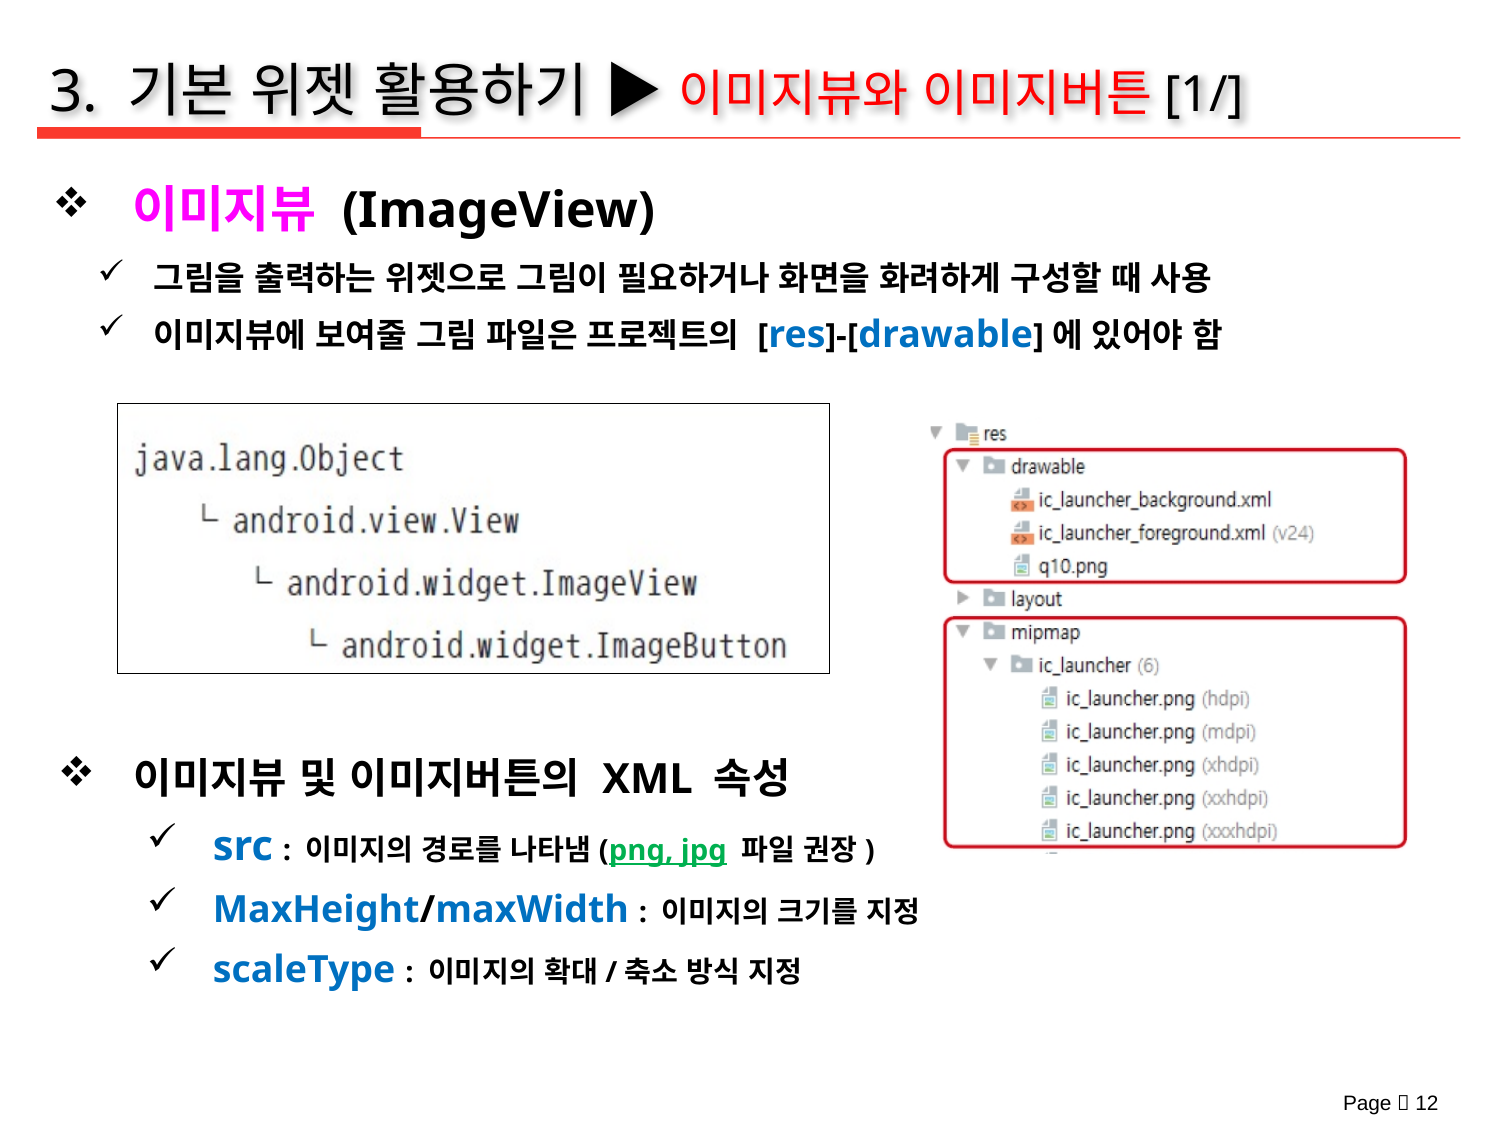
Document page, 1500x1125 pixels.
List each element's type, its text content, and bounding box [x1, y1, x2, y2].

picture [930, 416, 1410, 855]
title 3. 기본 위젯 활용하기 ▶ 이미지뷰와 이미지버튼[1/] [48, 53, 1448, 161]
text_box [117, 403, 830, 675]
list 이미지뷰 (ImageView) 그림을 출력하는 위젯으로 그림이 필요하거나 화면을 화려하게 구성할 때 사용 이미지뷰에 보여줄 그림 파일은 프로젝트의 [res]-[drawable]에 있어야 함 [8, 176, 1480, 401]
text_box 이미지뷰 및 이미지버튼의 XML 속성 src : 이미지의 경로를 나타냄(png, jpg 파일 권장) MaxHeight/maxWidth : 이미지의 크기를 지정 scaleType : 이미지의 확대/축소 방식 지정 [14, 751, 1070, 1037]
